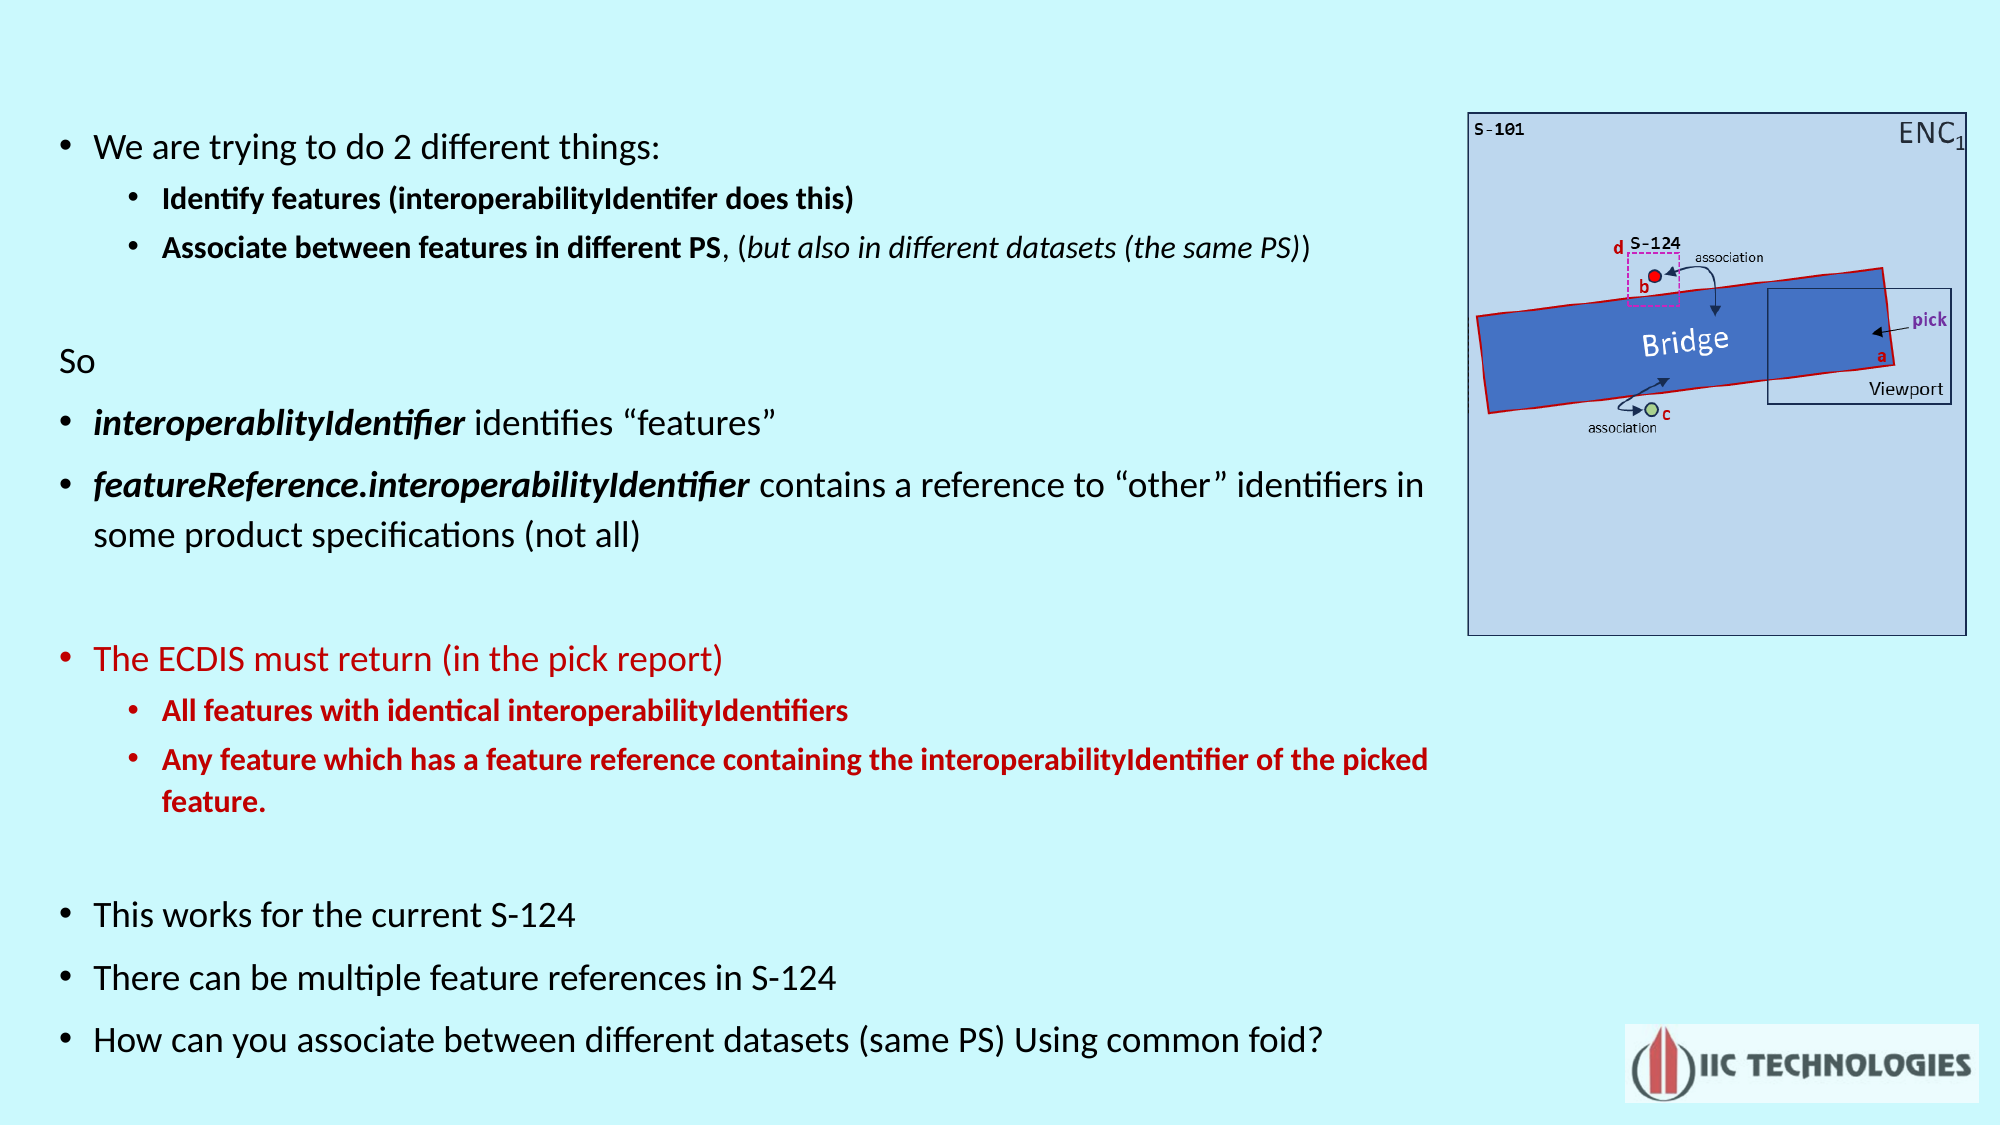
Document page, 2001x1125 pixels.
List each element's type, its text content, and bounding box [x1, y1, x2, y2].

text_box [1625, 1024, 1979, 1103]
list We are trying to do 2 different things: Identify features (interoperabilityIdentifer does this) Associate between features in different PS, (but also in different datasets (the same PS)) So interoperablityIdentifier identifies “features” featureReference.interoperabilityIdentifier contains a reference to “other” identifiers in some product specifications (not all) The ECDIS must return (in the pick report) All features with identical interoperabilityIdentifiers Any feature which has a feature reference containing the interoperabilityIdentifier of the picked feature. This works for the current S-124 There can be multiple feature references in S-124 How can you associate between different datasets (same PS) Using common foid? [44, 110, 1514, 1081]
picture [1460, 100, 1979, 636]
